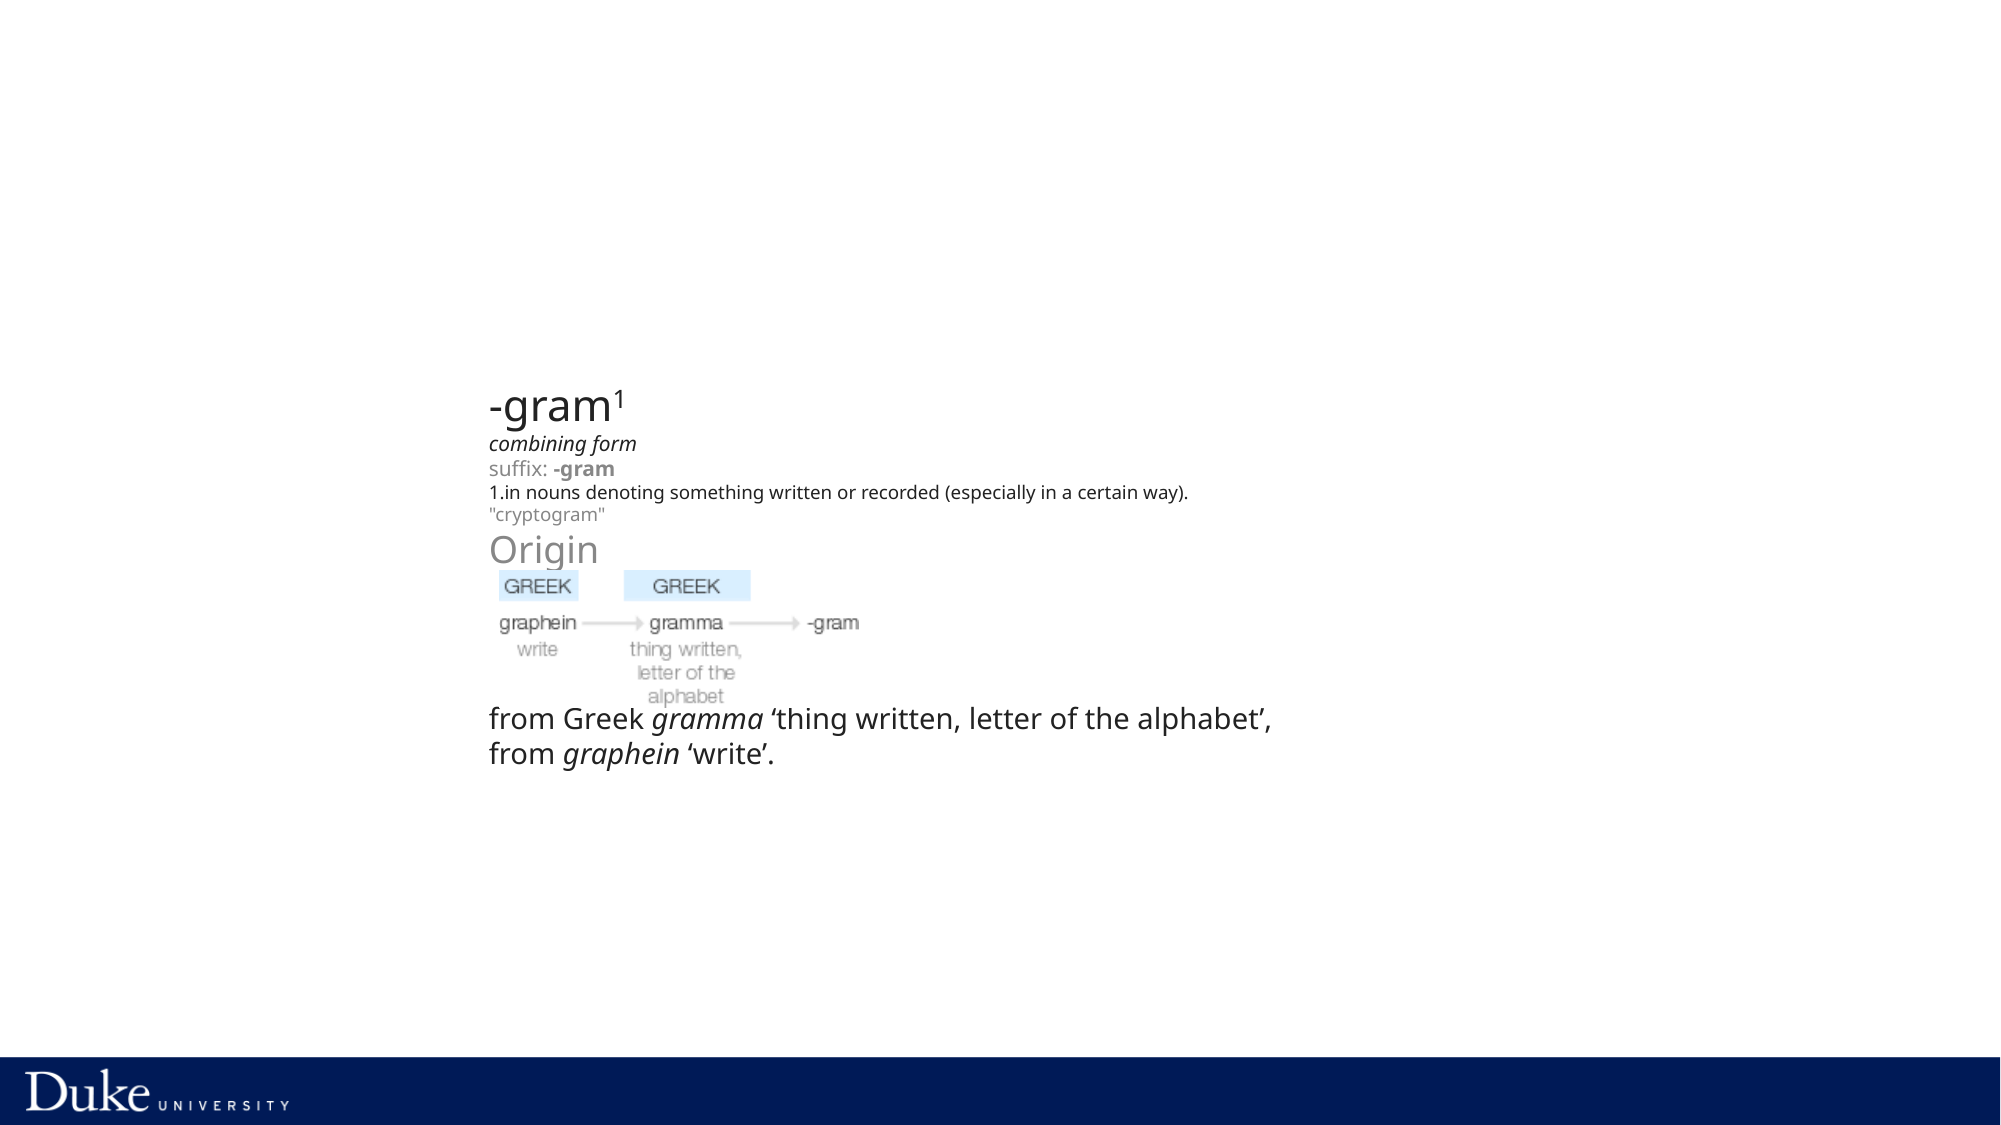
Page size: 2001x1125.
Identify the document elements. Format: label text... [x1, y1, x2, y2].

picture [0, 0, 2001, 1125]
text_box -gram1 combining form suffix: -gram in nouns denoting something written or recorded (especially in a certain way). "cryptogram" Origin from Greek gramma ‘thing written, letter of the alphabet’, from graphein ‘write’. [488, 378, 1498, 771]
